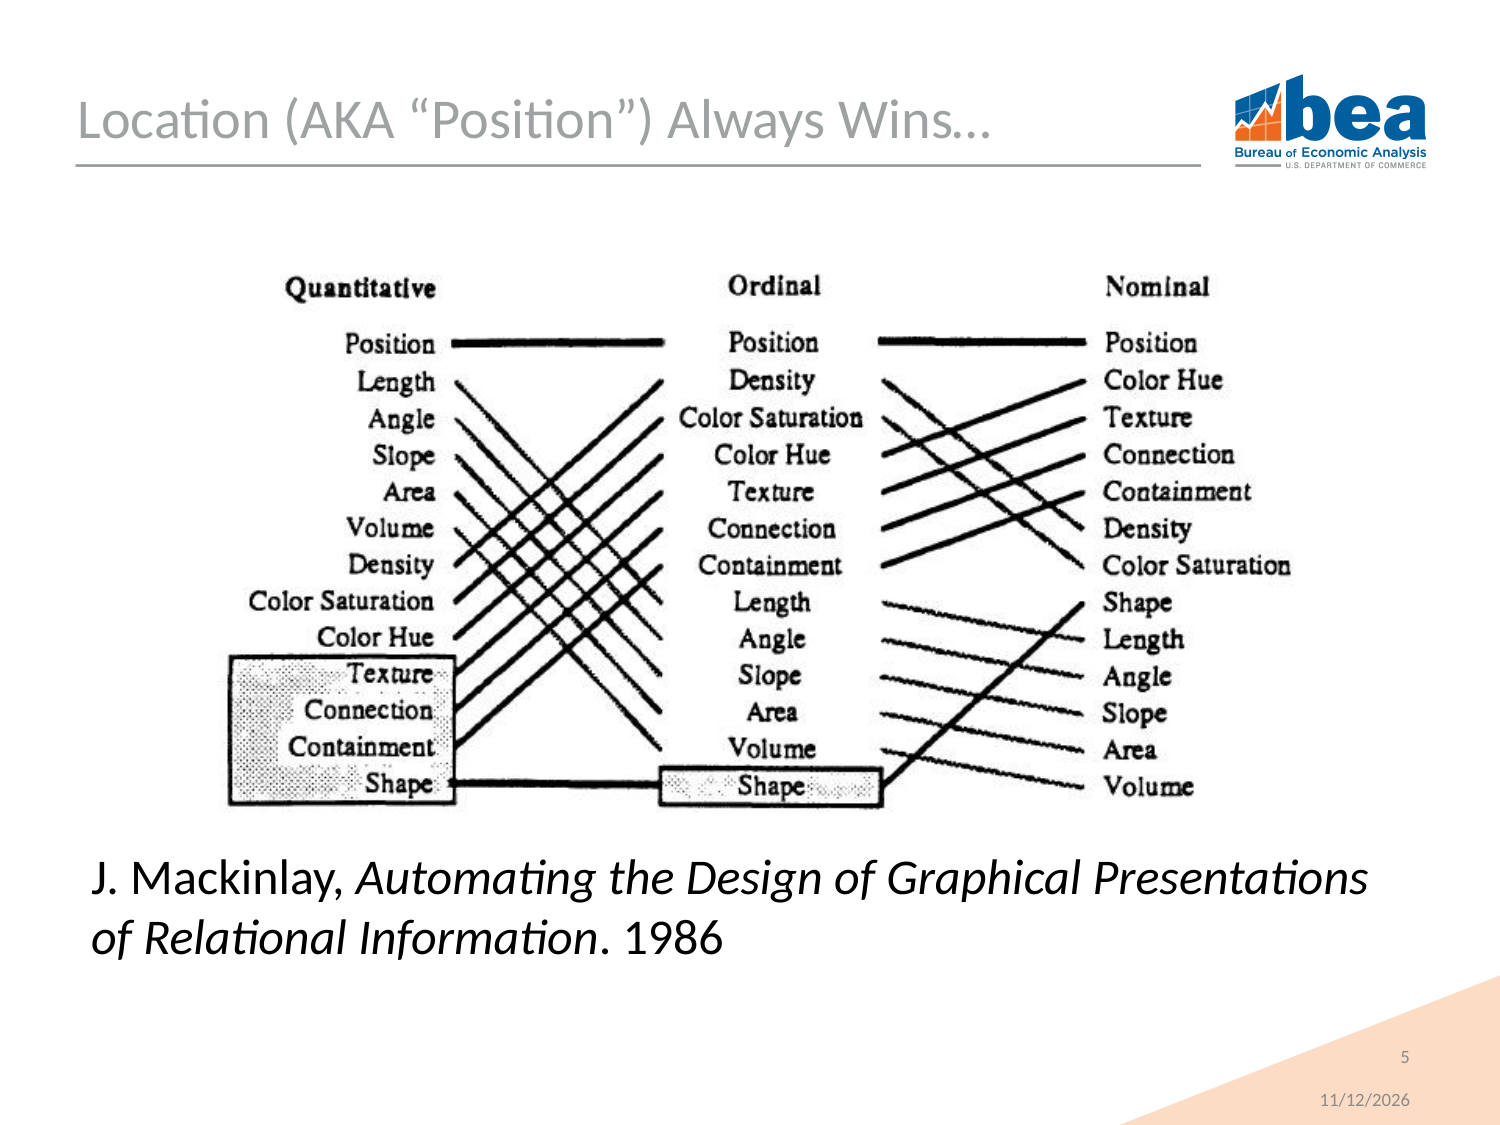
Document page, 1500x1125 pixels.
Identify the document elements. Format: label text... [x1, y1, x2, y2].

text_box J. Mackinlay, Automating the Design of Graphical Presentations of Relational Information. 1986 [74, 837, 1425, 1013]
title Location (AKA “Position”) Always Wins… [62, 37, 1200, 188]
slide_number 5 [1337, 1040, 1425, 1073]
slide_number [1262, 1084, 1425, 1113]
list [180, 224, 1319, 824]
picture [0, 0, 1500, 1125]
